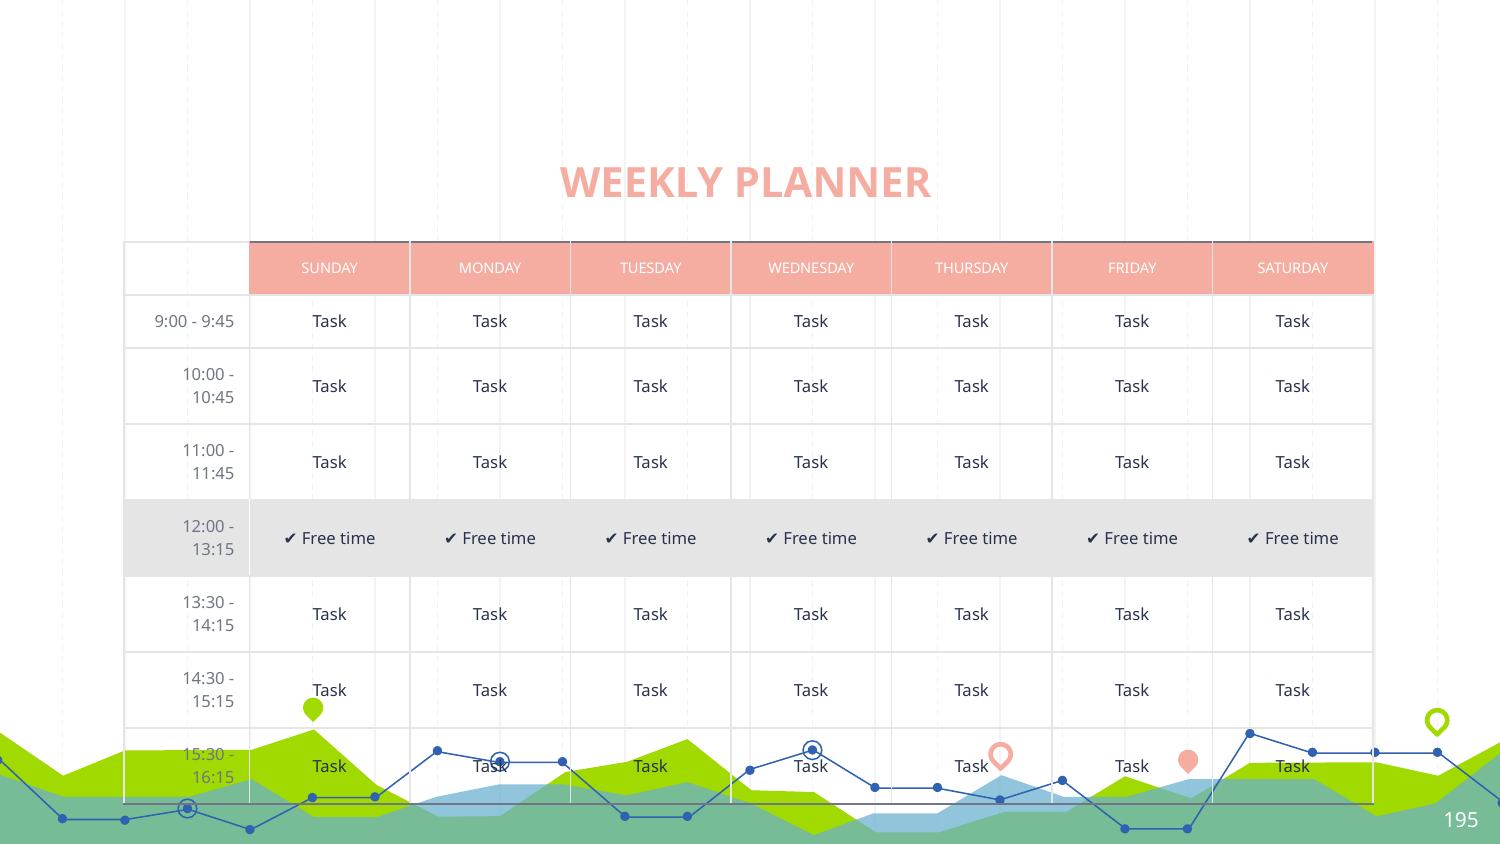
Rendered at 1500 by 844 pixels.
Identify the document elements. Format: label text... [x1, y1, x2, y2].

table_header WEDNESDAY [732, 243, 891, 294]
table_header TUESDAY [571, 243, 730, 294]
table_cell Task [250, 296, 409, 347]
table_cell Task [892, 425, 1051, 499]
table_cell ✔ Free time [1213, 501, 1372, 575]
table_cell Task [732, 296, 891, 347]
table_cell Task [411, 729, 570, 803]
table_cell ✔ Free time [411, 501, 570, 575]
table_cell ✔ Free time [892, 501, 1051, 575]
table_cell Task [571, 577, 730, 651]
table_cell Task [571, 729, 730, 803]
table_cell Task [1213, 653, 1372, 727]
table_cell Task [1053, 425, 1212, 499]
table_cell ✔ Free time [250, 501, 409, 575]
table_cell 12:00 - 13:15 [125, 501, 249, 575]
table_cell 13:30 - 14:15 [125, 577, 249, 651]
table_cell Task [892, 653, 1051, 727]
title WEEKLY PLANNER [171, 103, 1320, 222]
table_cell 11:00 - 11:45 [125, 425, 249, 499]
table_header [125, 243, 249, 294]
table_cell Task [892, 577, 1051, 651]
table_cell Task [411, 296, 570, 347]
table_cell Task [571, 349, 730, 423]
table_cell ✔ Free time [571, 501, 730, 575]
table_cell 15:30 - 16:15 [125, 729, 249, 803]
table_cell Task [1213, 296, 1372, 347]
table_cell Task [250, 729, 409, 803]
table_cell Task [571, 425, 730, 499]
table_cell Task [1053, 296, 1212, 347]
table_cell Task [571, 653, 730, 727]
table_cell Task [732, 653, 891, 727]
table_cell Task [732, 349, 891, 423]
table_cell 9:00 - 9:45 [125, 296, 249, 347]
table_cell Task [732, 729, 891, 803]
table_cell Task [1053, 729, 1212, 803]
table_cell Task [250, 653, 409, 727]
table_cell Task [571, 296, 730, 347]
table_cell Task [411, 577, 570, 651]
table_cell Task [411, 425, 570, 499]
table_cell Task [892, 296, 1051, 347]
table_cell Task [1053, 653, 1212, 727]
table_cell Task [411, 653, 570, 727]
table_cell Task [1053, 349, 1212, 423]
table_cell Task [732, 577, 891, 651]
table_cell Task [1213, 425, 1372, 499]
table_header SATURDAY [1213, 243, 1372, 294]
table_cell Task [250, 577, 409, 651]
table_cell Task [1213, 349, 1372, 423]
table_cell Task [732, 425, 891, 499]
table_header FRIDAY [1053, 243, 1212, 294]
table_cell Task [1213, 729, 1372, 803]
table_cell Task [411, 349, 570, 423]
table_cell Task [892, 729, 1051, 803]
table_cell 14:30 - 15:15 [125, 653, 249, 727]
table_cell ✔ Free time [1053, 501, 1212, 575]
table_cell Task [1053, 577, 1212, 651]
table_header SUNDAY [250, 243, 409, 294]
slide_number 195 [1403, 791, 1494, 844]
table_cell ✔ Free time [732, 501, 891, 575]
table_cell Task [250, 425, 409, 499]
table_cell 10:00 - 10:45 [125, 349, 249, 423]
table_cell Task [892, 349, 1051, 423]
table_header THURSDAY [892, 243, 1051, 294]
table_cell Task [250, 349, 409, 423]
table_header MONDAY [411, 243, 570, 294]
table_cell Task [1213, 577, 1372, 651]
